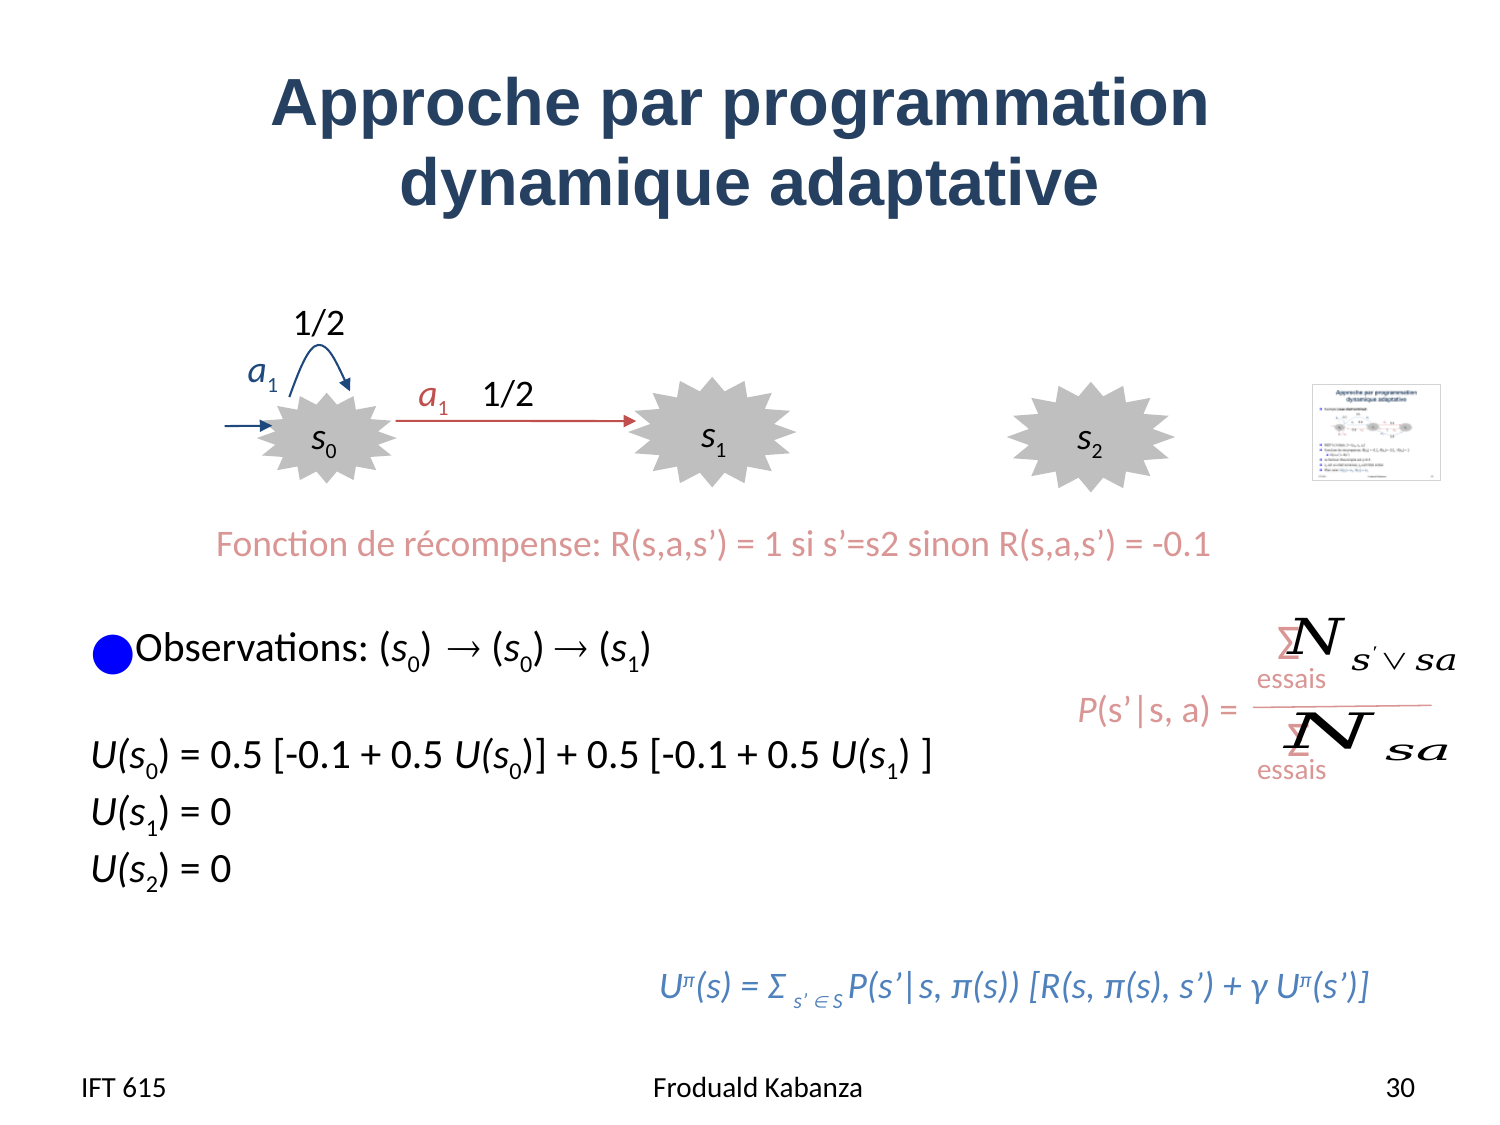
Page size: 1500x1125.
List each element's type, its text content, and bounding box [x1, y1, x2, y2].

slide_number 30 [1080, 1056, 1431, 1117]
picture [1313, 385, 1440, 480]
text_box 1/2 [277, 290, 369, 351]
slide_number IFT 615 [66, 1056, 356, 1117]
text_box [1006, 381, 1176, 493]
title Approche par programmation dynamique adaptative [75, 45, 1425, 233]
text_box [627, 376, 797, 488]
text_box 1/2 [466, 361, 558, 422]
text_box [293, 344, 351, 391]
text_box a1 [232, 337, 293, 404]
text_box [256, 392, 397, 484]
text_box Fonction de récompense: R(s,a,s’) = 1 si s’=s2 sinon R(s,a,s’) = -0.1 [201, 511, 1276, 572]
list Observations: (s0)  (s0)  (s1) U(s0) = 0.5 [-0.1 + 0.5 U(s0)] + 0.5 [-0.1 + 0.5 U(s1) ] U(s1) = 0 U(s2) = 0 [75, 262, 1425, 1005]
text_box a1 [403, 361, 464, 428]
footer Froduald Kabanza [520, 1056, 996, 1117]
text_box Uπ(s) = Σ s’  S P(s’|s, π(s)) [R(s, π(s), s’) + γ Uπ(s’)] [644, 953, 1443, 1020]
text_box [1061, 601, 1457, 795]
